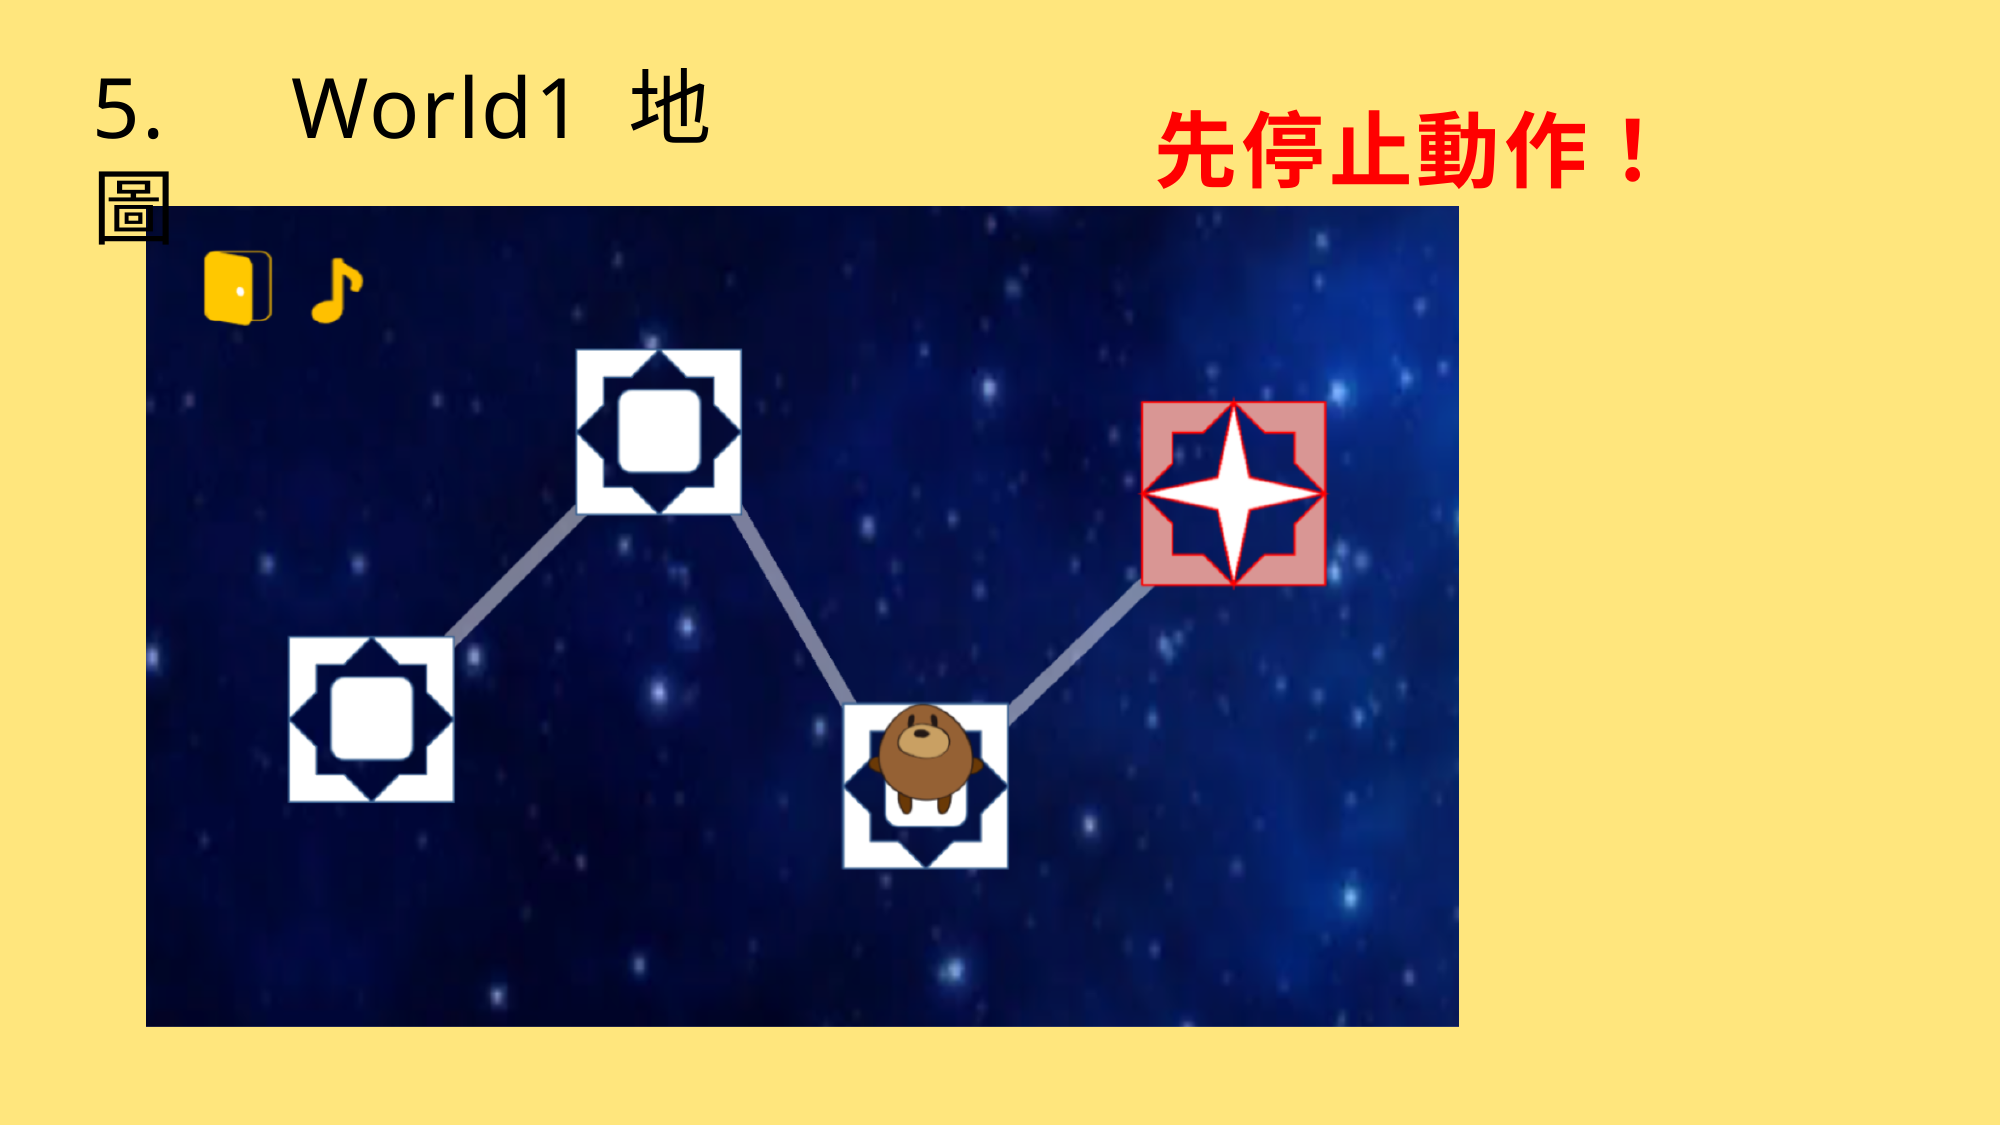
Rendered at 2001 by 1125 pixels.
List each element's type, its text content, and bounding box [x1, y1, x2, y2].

picture [145, 206, 1459, 1027]
text_box 5. World1 地圖 [78, 47, 799, 263]
text_box 先停止動作！ [1139, 90, 1712, 206]
